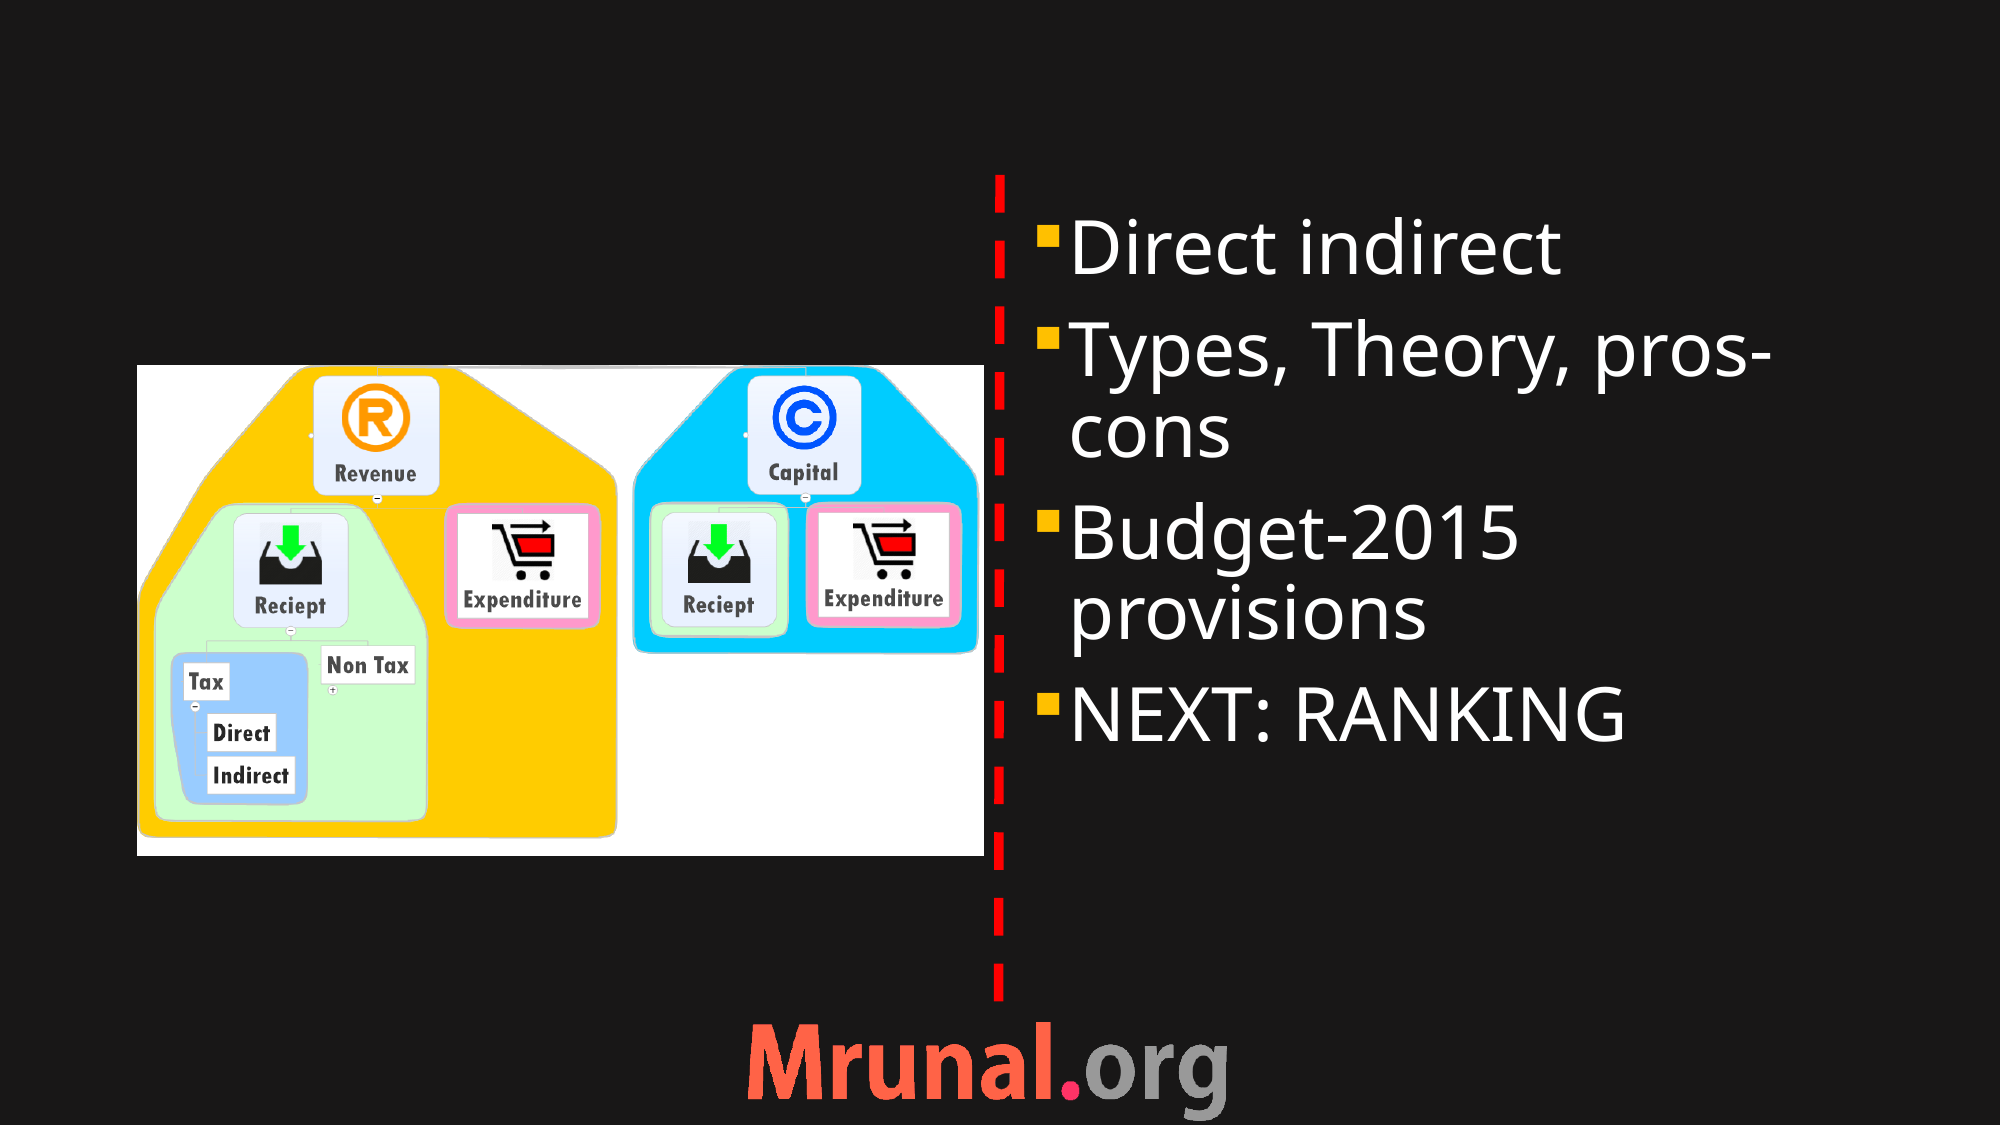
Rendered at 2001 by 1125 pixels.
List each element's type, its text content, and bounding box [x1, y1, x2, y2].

list Direct indirect Types, Theory, pros-cons Budget-2015 provisions NEXT: RANKING [1016, 202, 1863, 1016]
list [137, 365, 985, 857]
picture [741, 1005, 1230, 1125]
